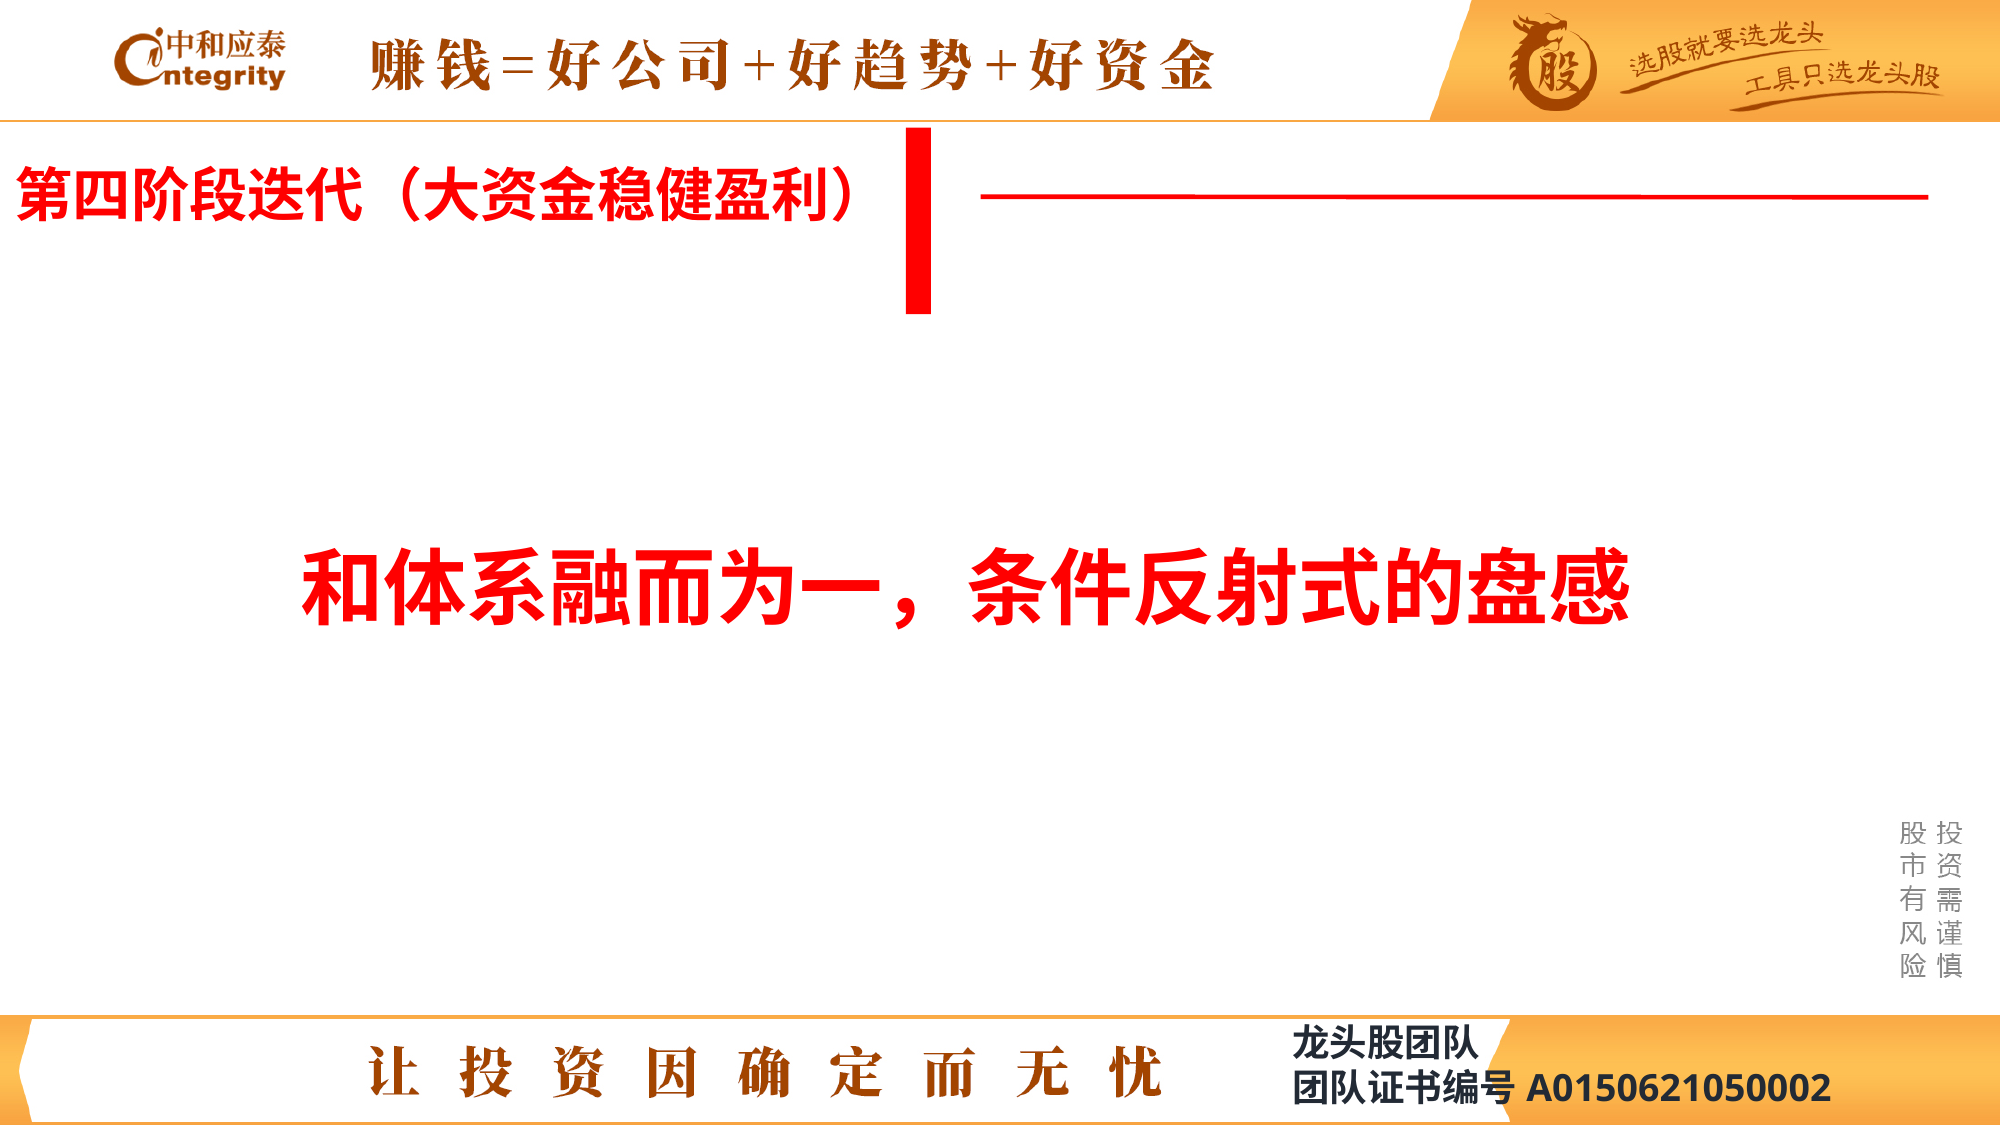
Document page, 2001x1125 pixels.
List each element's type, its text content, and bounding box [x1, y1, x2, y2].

text_box 和体系融而为一，条件反射式的盘感 [285, 527, 1715, 643]
text_box 龙头股团队 团队证书编号A0150621050002 [1277, 1011, 1872, 1117]
text_box 第四阶段迭代（大资金稳健盈利） [0, 150, 906, 238]
text_box [905, 127, 932, 315]
picture [0, 0, 2000, 1125]
